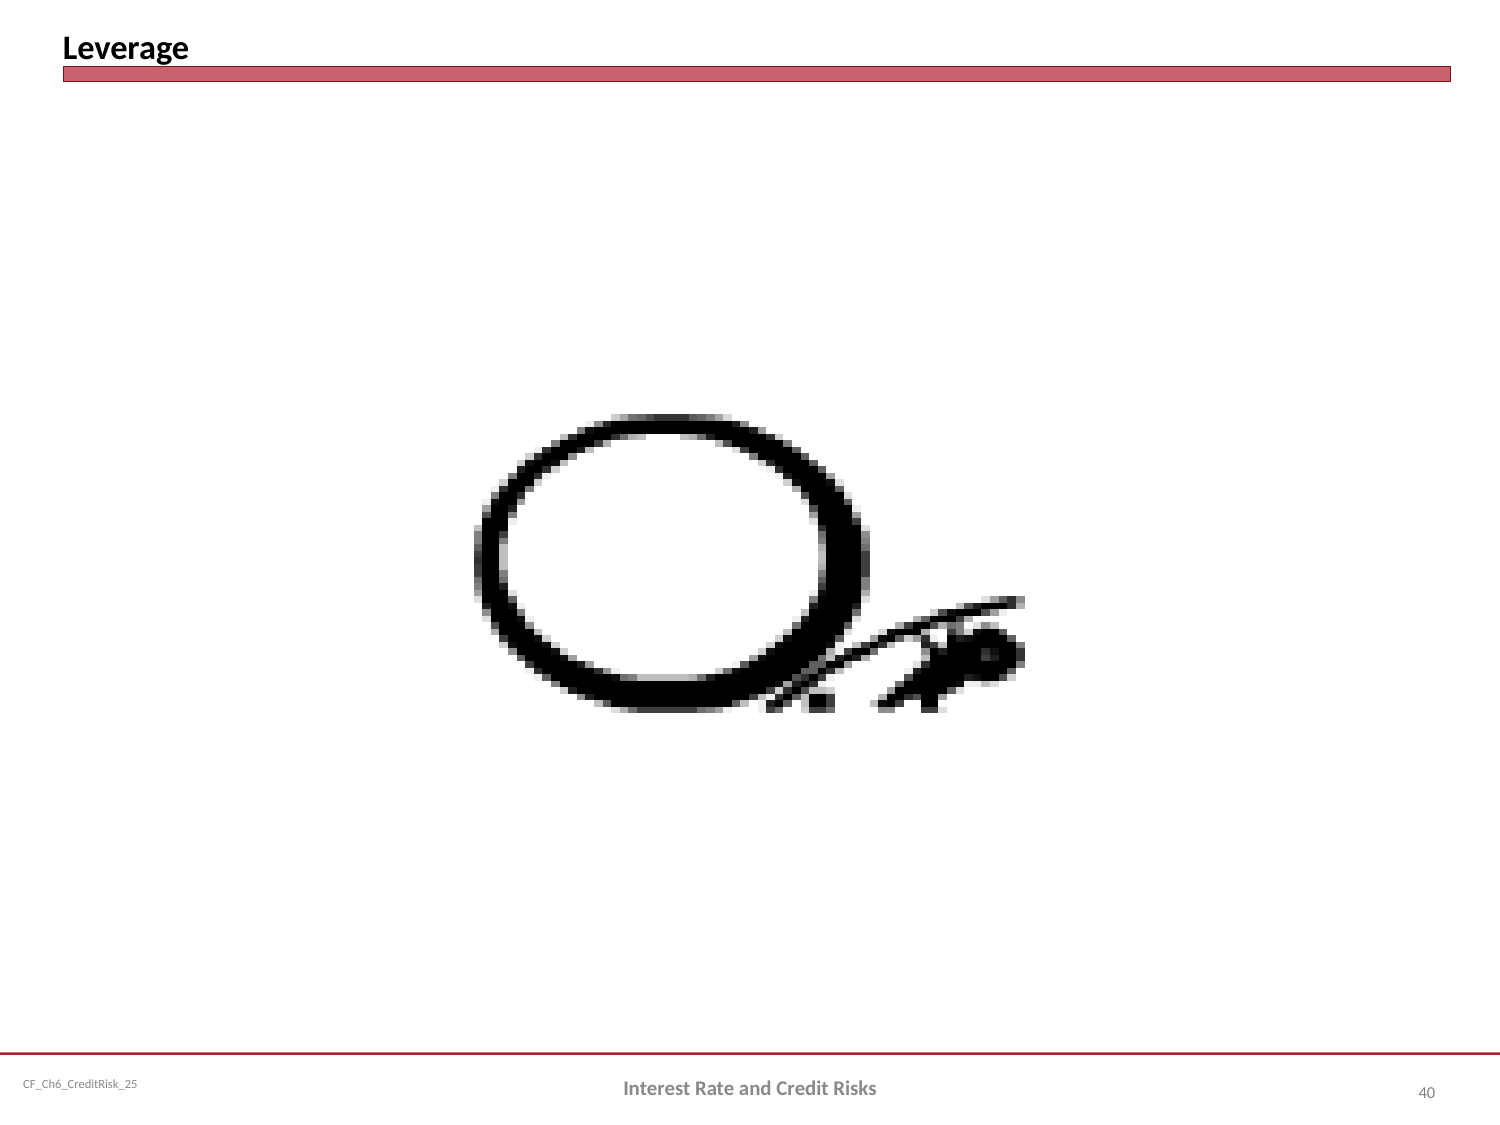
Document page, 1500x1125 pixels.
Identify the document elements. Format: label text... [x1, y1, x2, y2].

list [474, 356, 1026, 772]
title Leverage [62, 6, 1451, 67]
slide_number 40 [1375, 1061, 1451, 1122]
footer Interest Rate and Credit Risks [512, 1056, 988, 1117]
